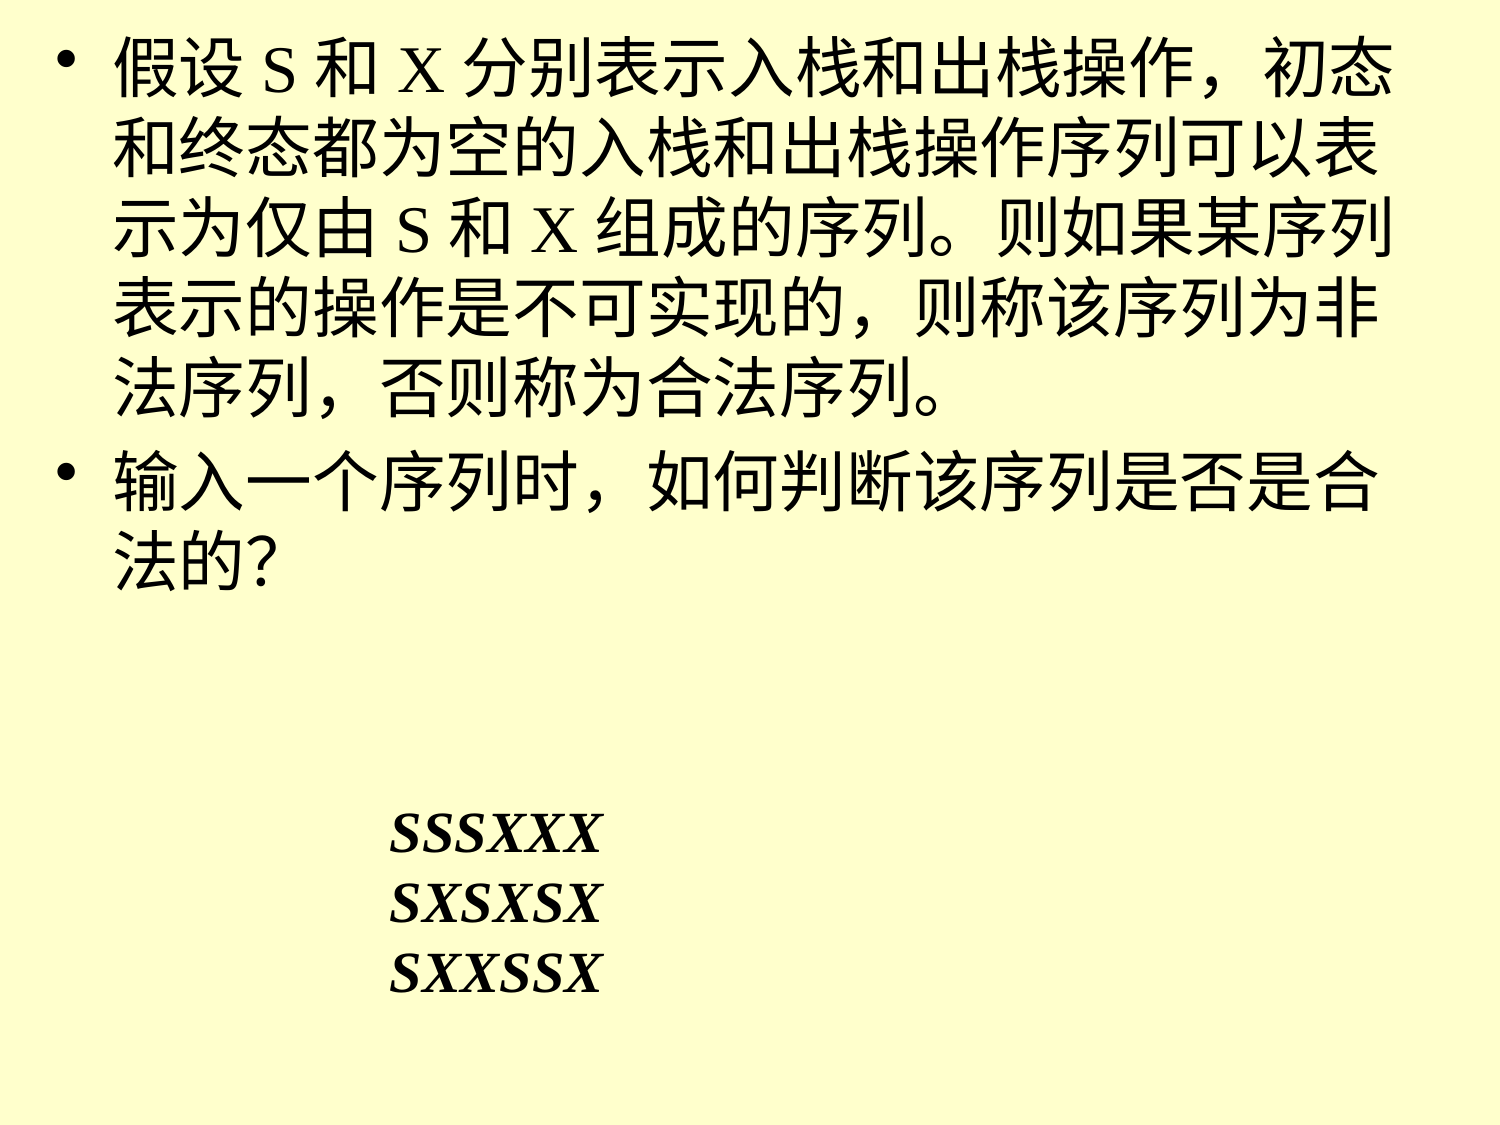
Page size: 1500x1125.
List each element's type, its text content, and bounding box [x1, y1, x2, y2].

text_box 假设S和X分别表示入栈和出栈操作，初态和终态都为空的入栈和出栈操作序列可以表示为仅由S和X组成的序列。则如果某序列表示的操作是不可实现的，则称该序列为非法序列，否则称为合法序列。 输入一个序列时，如何判断该序列是否是合法的？ [41, 18, 1459, 870]
text_box SSSXXX SXSXSX SXXSSX [374, 786, 1125, 1012]
